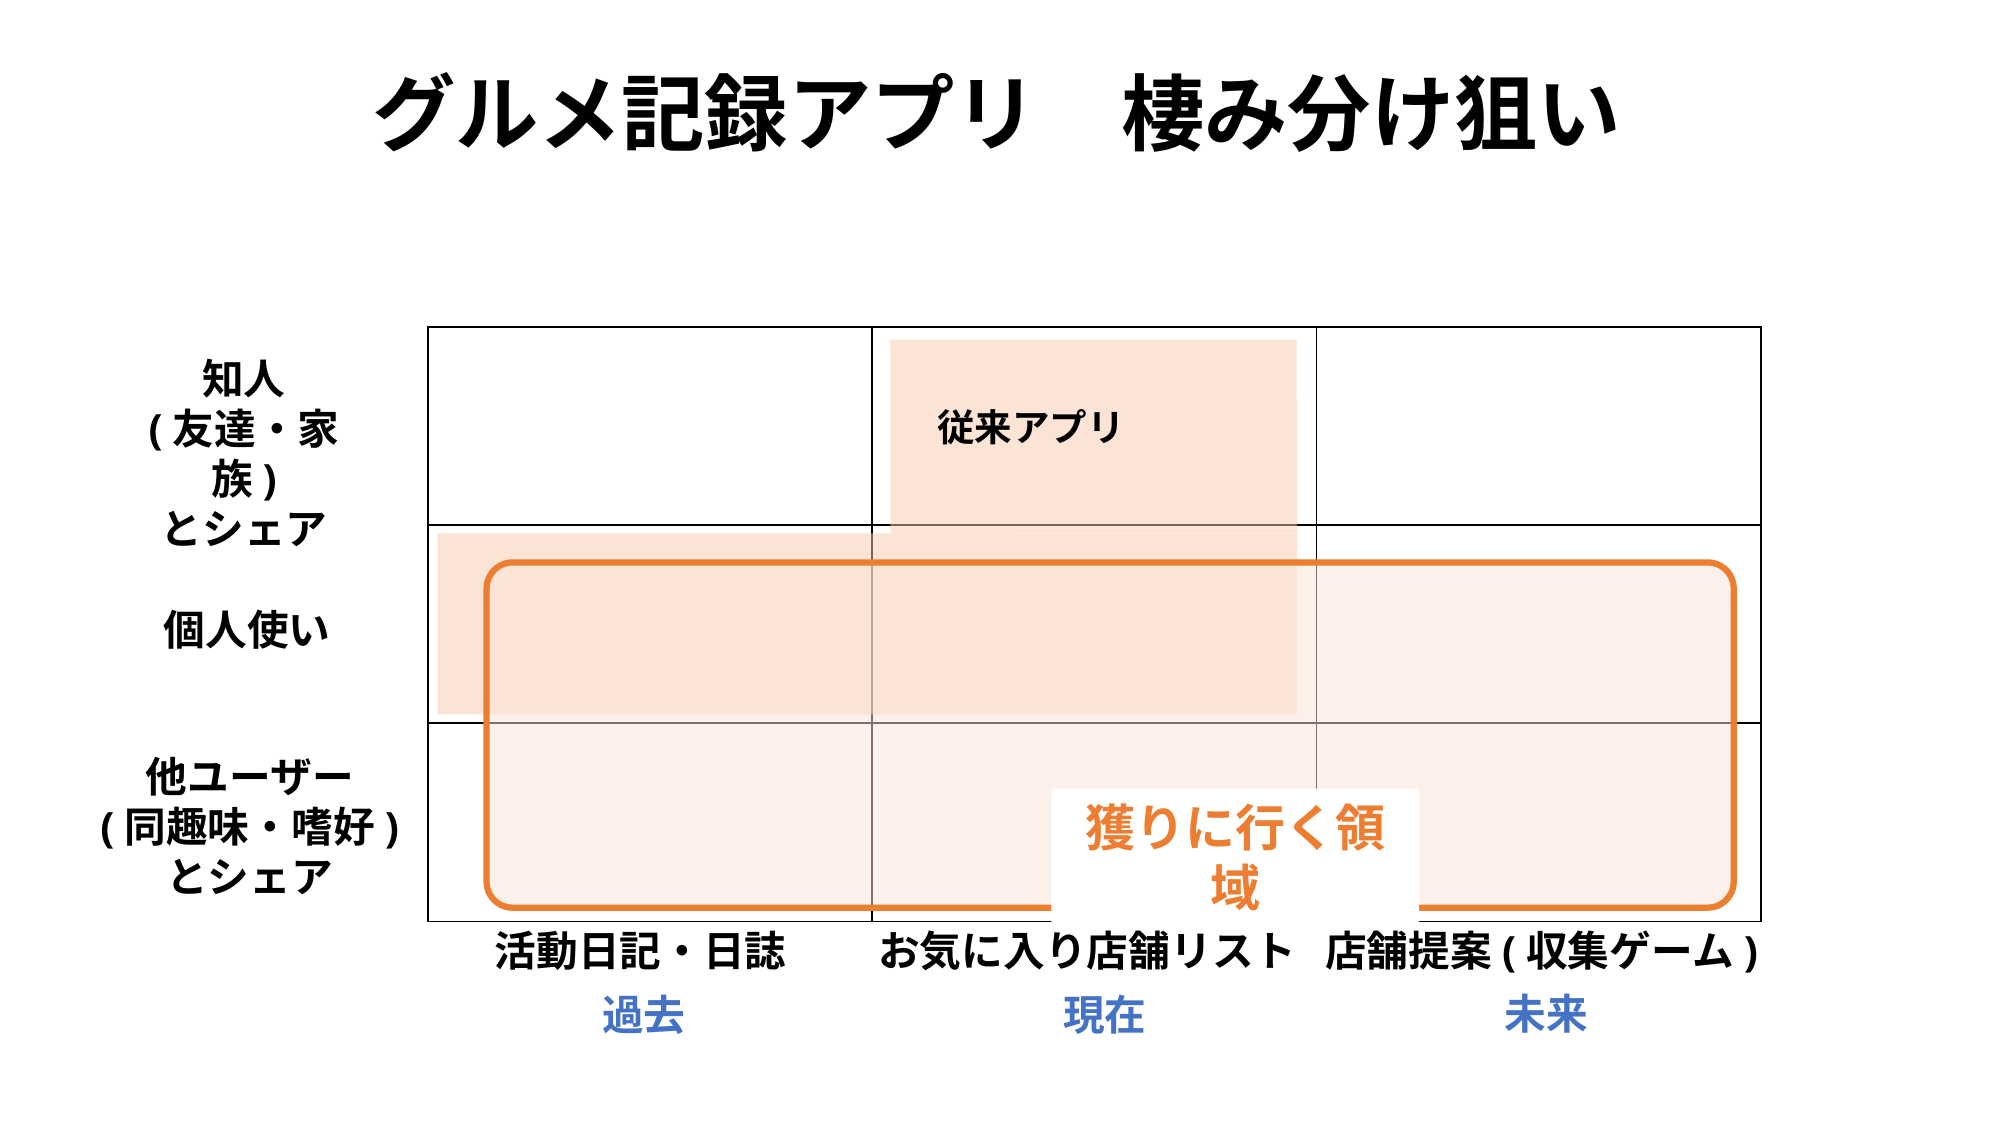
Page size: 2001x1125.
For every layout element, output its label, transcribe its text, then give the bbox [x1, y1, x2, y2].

text_box 現在 [984, 981, 1225, 1047]
text_box 店舗提案(収集ゲーム) [1226, 917, 1857, 983]
text_box [486, 562, 1734, 908]
table_cell [429, 526, 871, 722]
text_box 活動日記・日誌 [429, 917, 825, 982]
text_box [890, 339, 1297, 533]
table_header [1317, 328, 1760, 524]
table_header [429, 328, 871, 524]
table_cell [1317, 526, 1760, 722]
table_cell [873, 908, 1051, 917]
text_box 未来 [1368, 980, 1724, 1045]
text_box 知人 (友達・家族) とシェア [103, 345, 385, 561]
text_box グルメ記録アプリ 棲み分け狙い [48, 54, 1945, 169]
text_box 他ユーザー (同趣味・嗜好) とシェア [74, 743, 426, 909]
table_cell [1420, 724, 1760, 917]
text_box お気に入り店舗リスト [825, 917, 1226, 982]
text_box 獲りに行く領域 [1051, 788, 1420, 924]
table_cell [429, 724, 871, 917]
text_box 個人使い [127, 596, 367, 662]
table_header [873, 328, 1316, 524]
text_box 過去 [523, 981, 764, 1046]
text_box 従来アプリ [922, 397, 1178, 457]
table_cell [873, 526, 890, 533]
table_cell [1297, 526, 1316, 562]
text_box [437, 533, 1297, 715]
